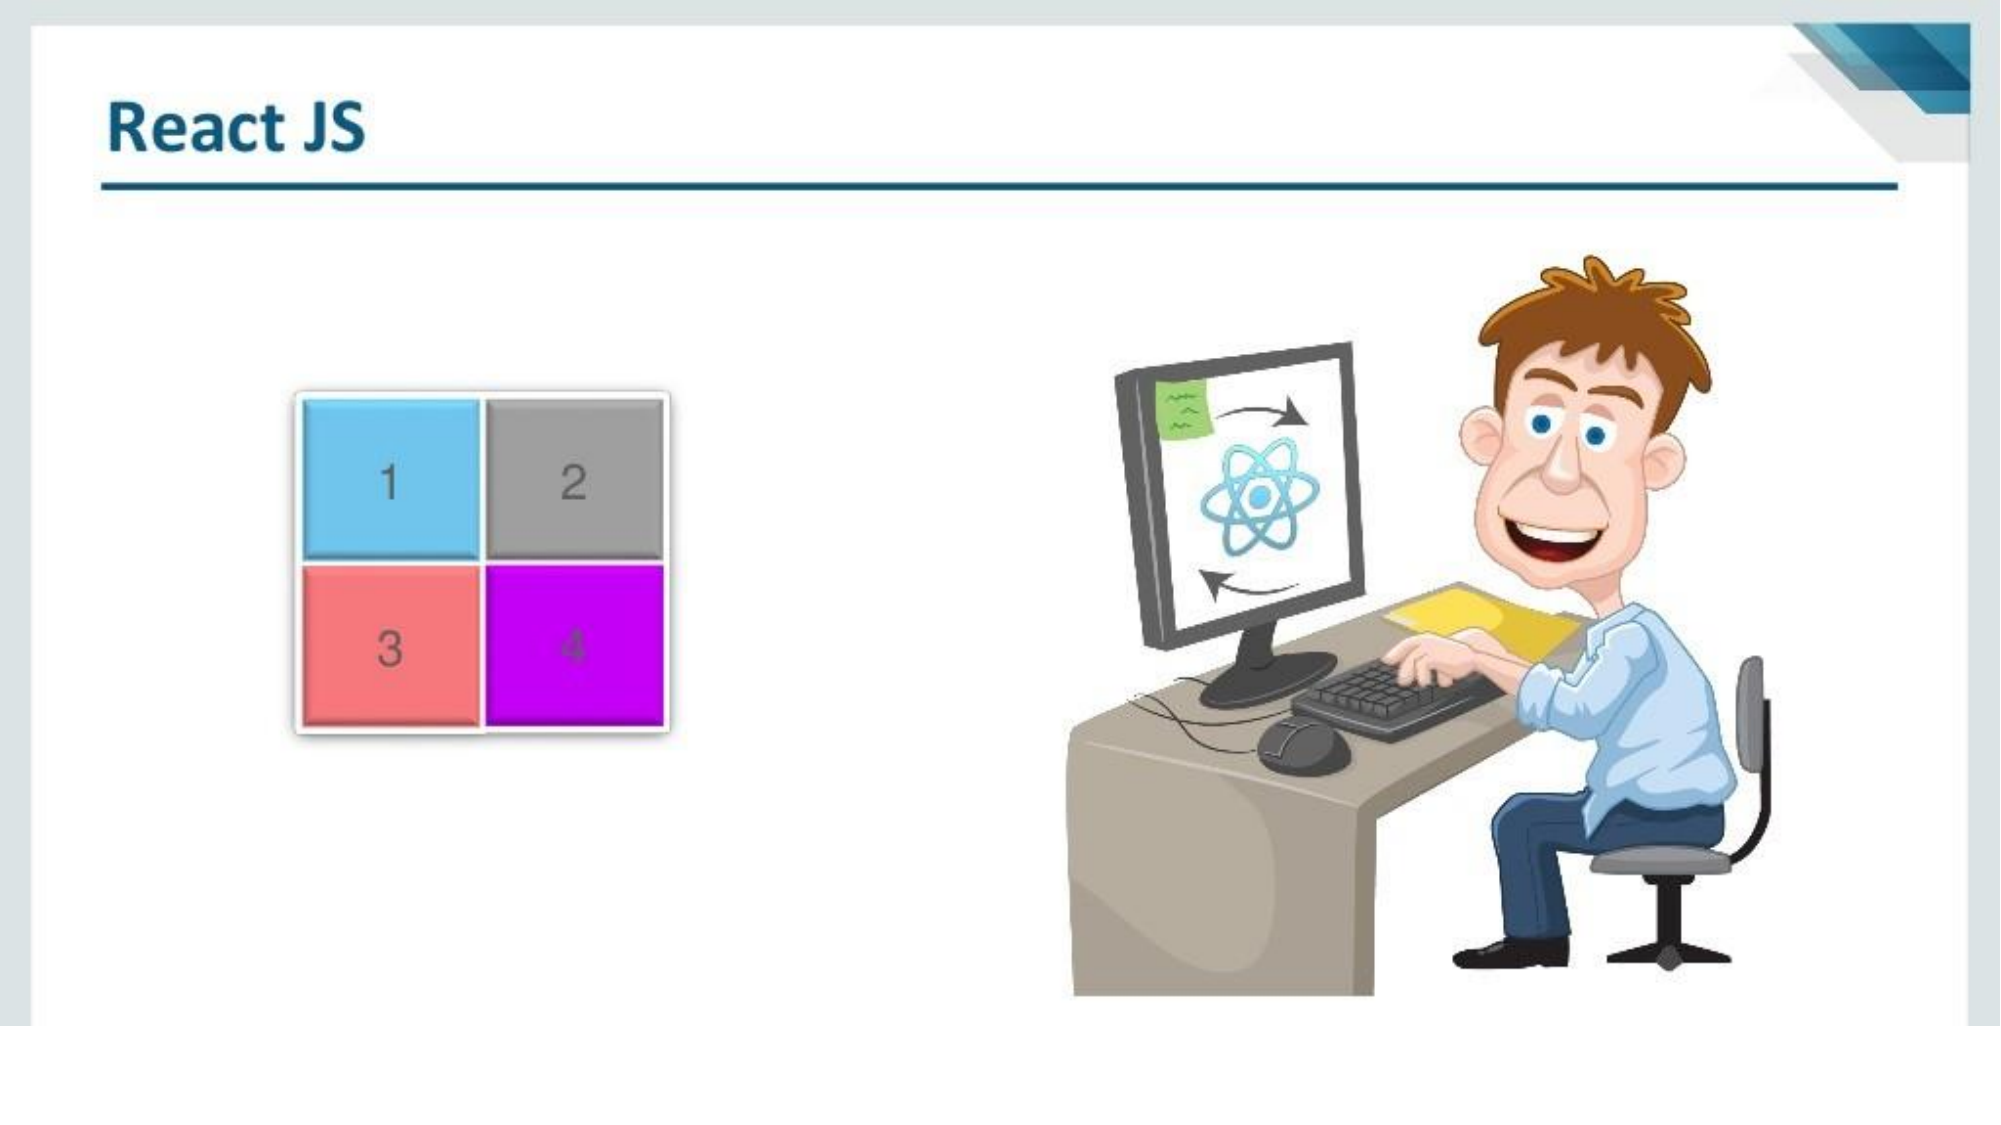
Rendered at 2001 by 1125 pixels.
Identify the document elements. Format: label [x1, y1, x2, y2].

text_box [0, 0, 2000, 1026]
